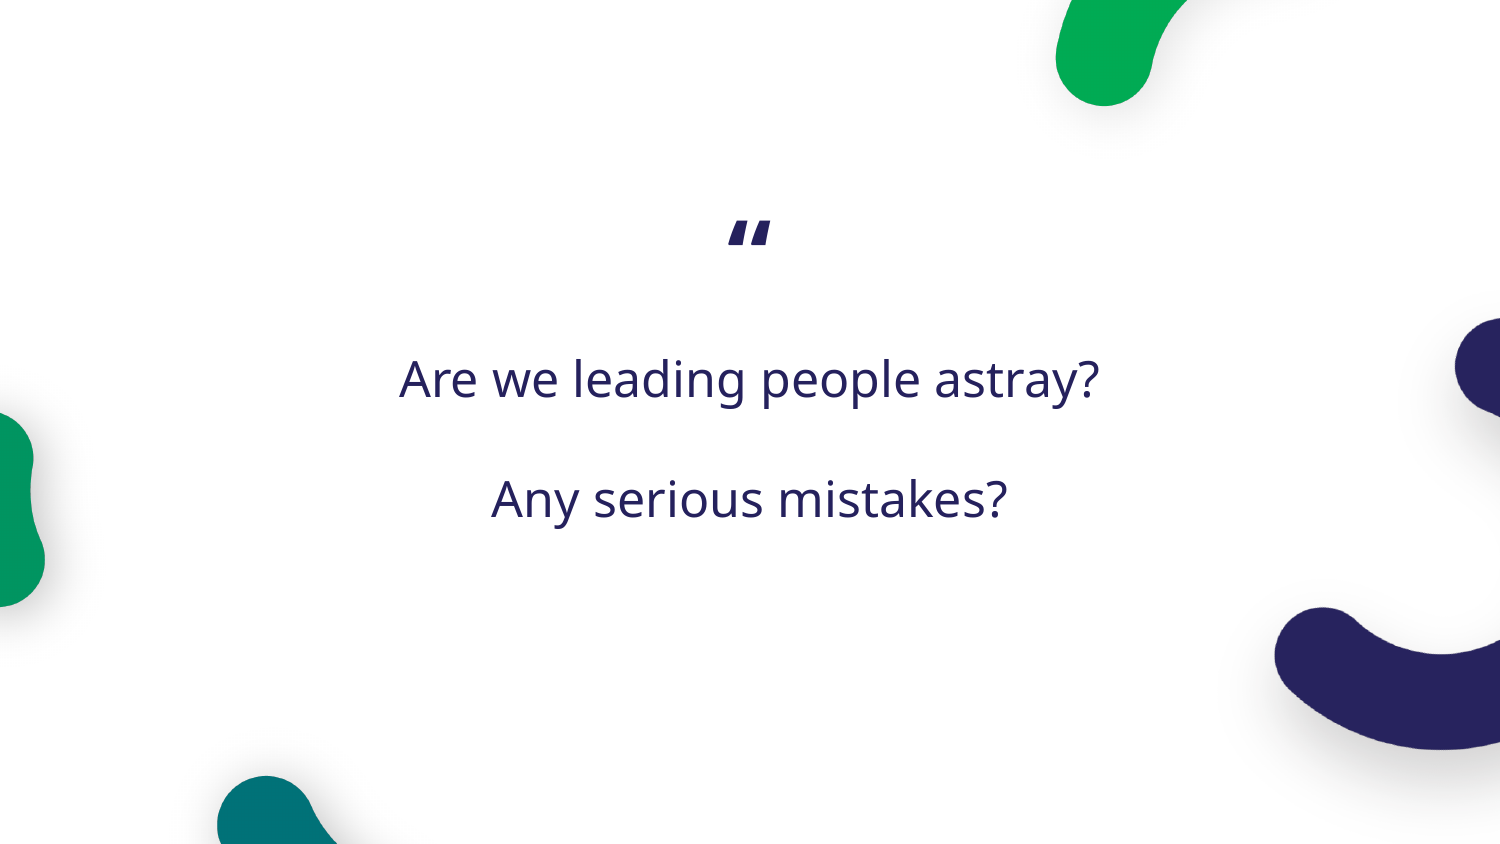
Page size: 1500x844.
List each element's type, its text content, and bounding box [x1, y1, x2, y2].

picture [1146, 200, 1500, 844]
text_box Are we leading people astray? Any serious mistakes? [362, 282, 1138, 593]
picture [0, 345, 124, 686]
picture [988, 0, 1405, 188]
picture [149, 708, 493, 844]
text_box “ [511, 177, 989, 233]
